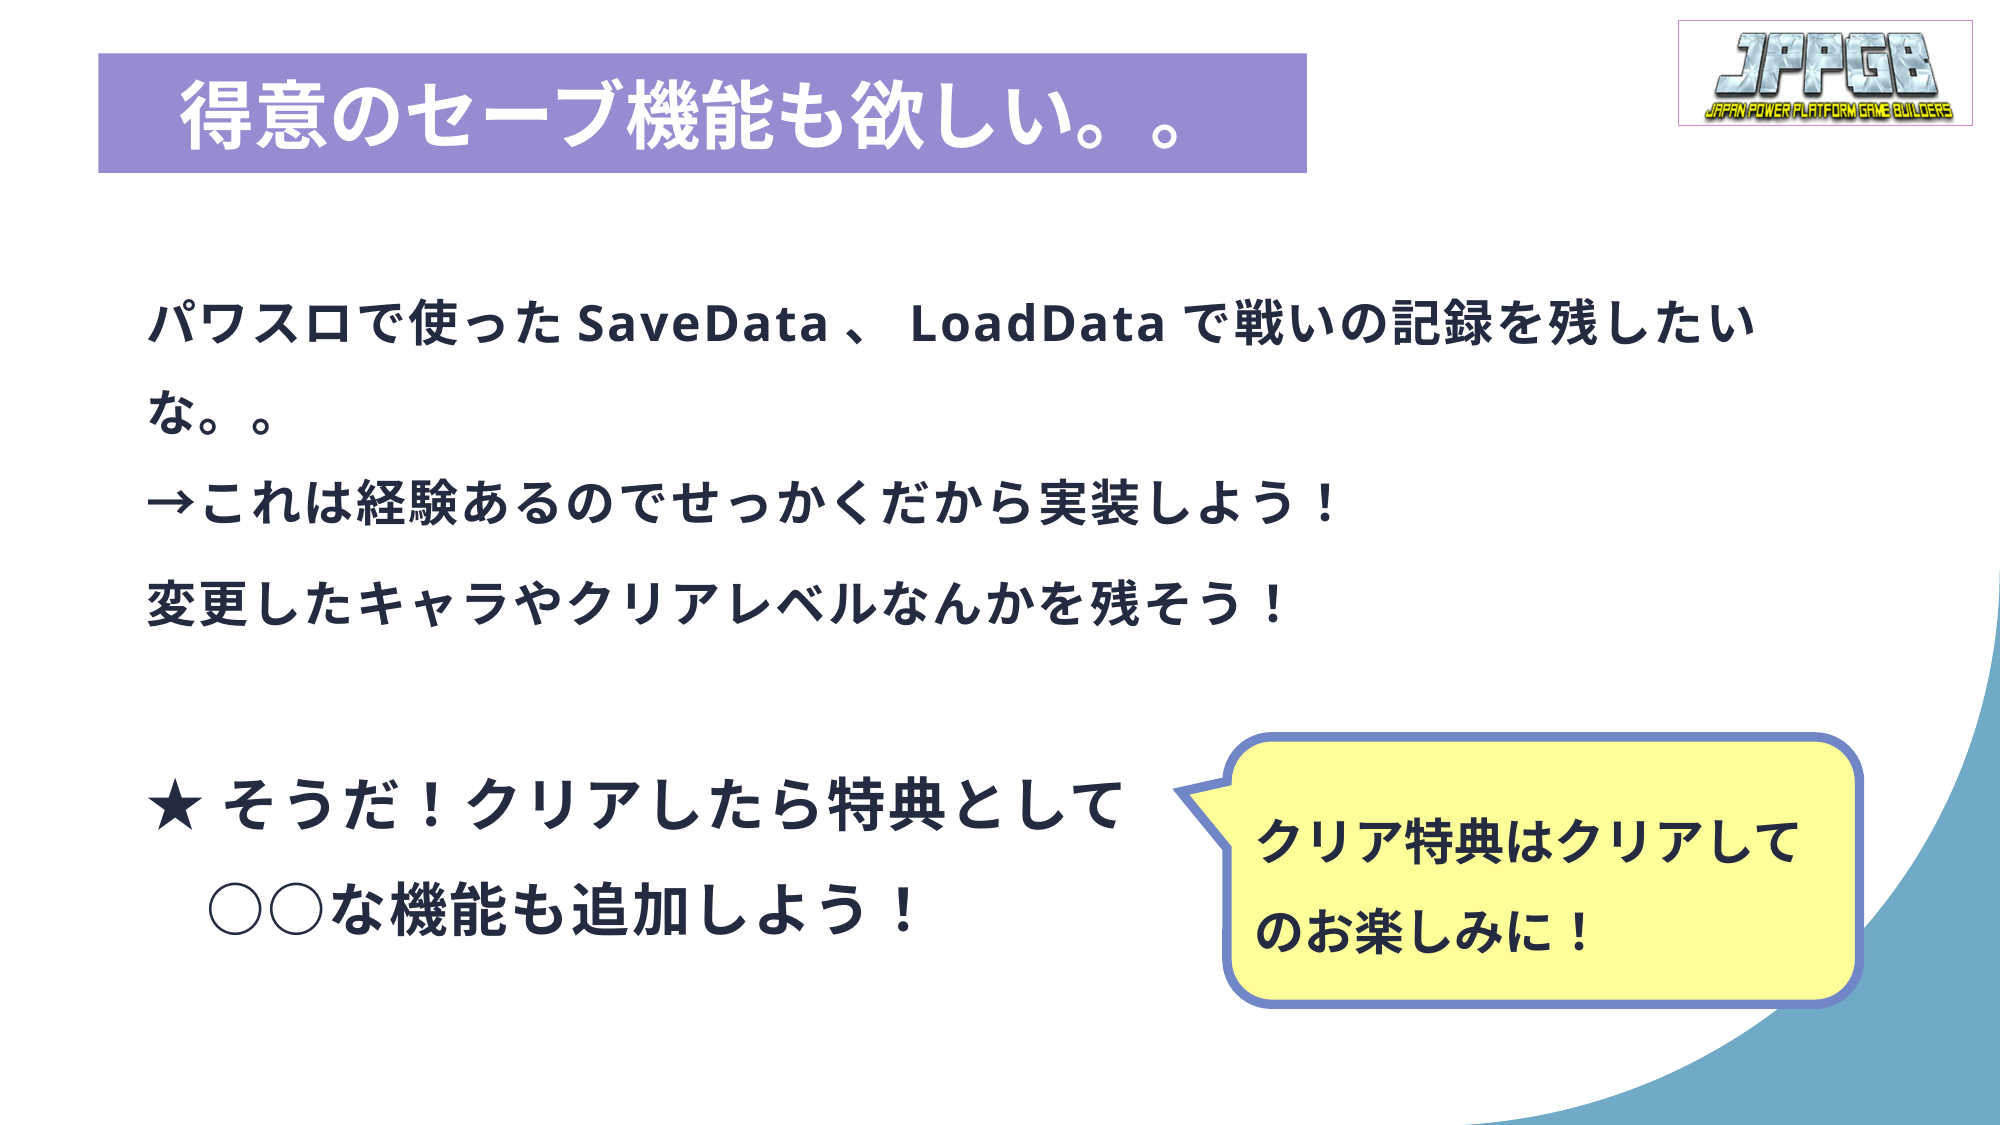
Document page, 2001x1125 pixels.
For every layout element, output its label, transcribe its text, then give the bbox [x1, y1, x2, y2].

text_box パワスロで使ったSaveData、LoadDataで戦いの記録を残したいな。。 →これは経験あるのでせっかくだから実装しよう！ 変更したキャラやクリアレベルなんかを残そう！ ★そうだ！クリアしたら特典として ○○な機能も追加しよう！ [120, 243, 1860, 1063]
text_box クリア特典はクリアしてのお楽しみに！ [1178, 735, 1861, 1006]
text_box 得意のセーブ機能も欲しい。。 [98, 53, 1307, 173]
picture [1678, 20, 1973, 126]
